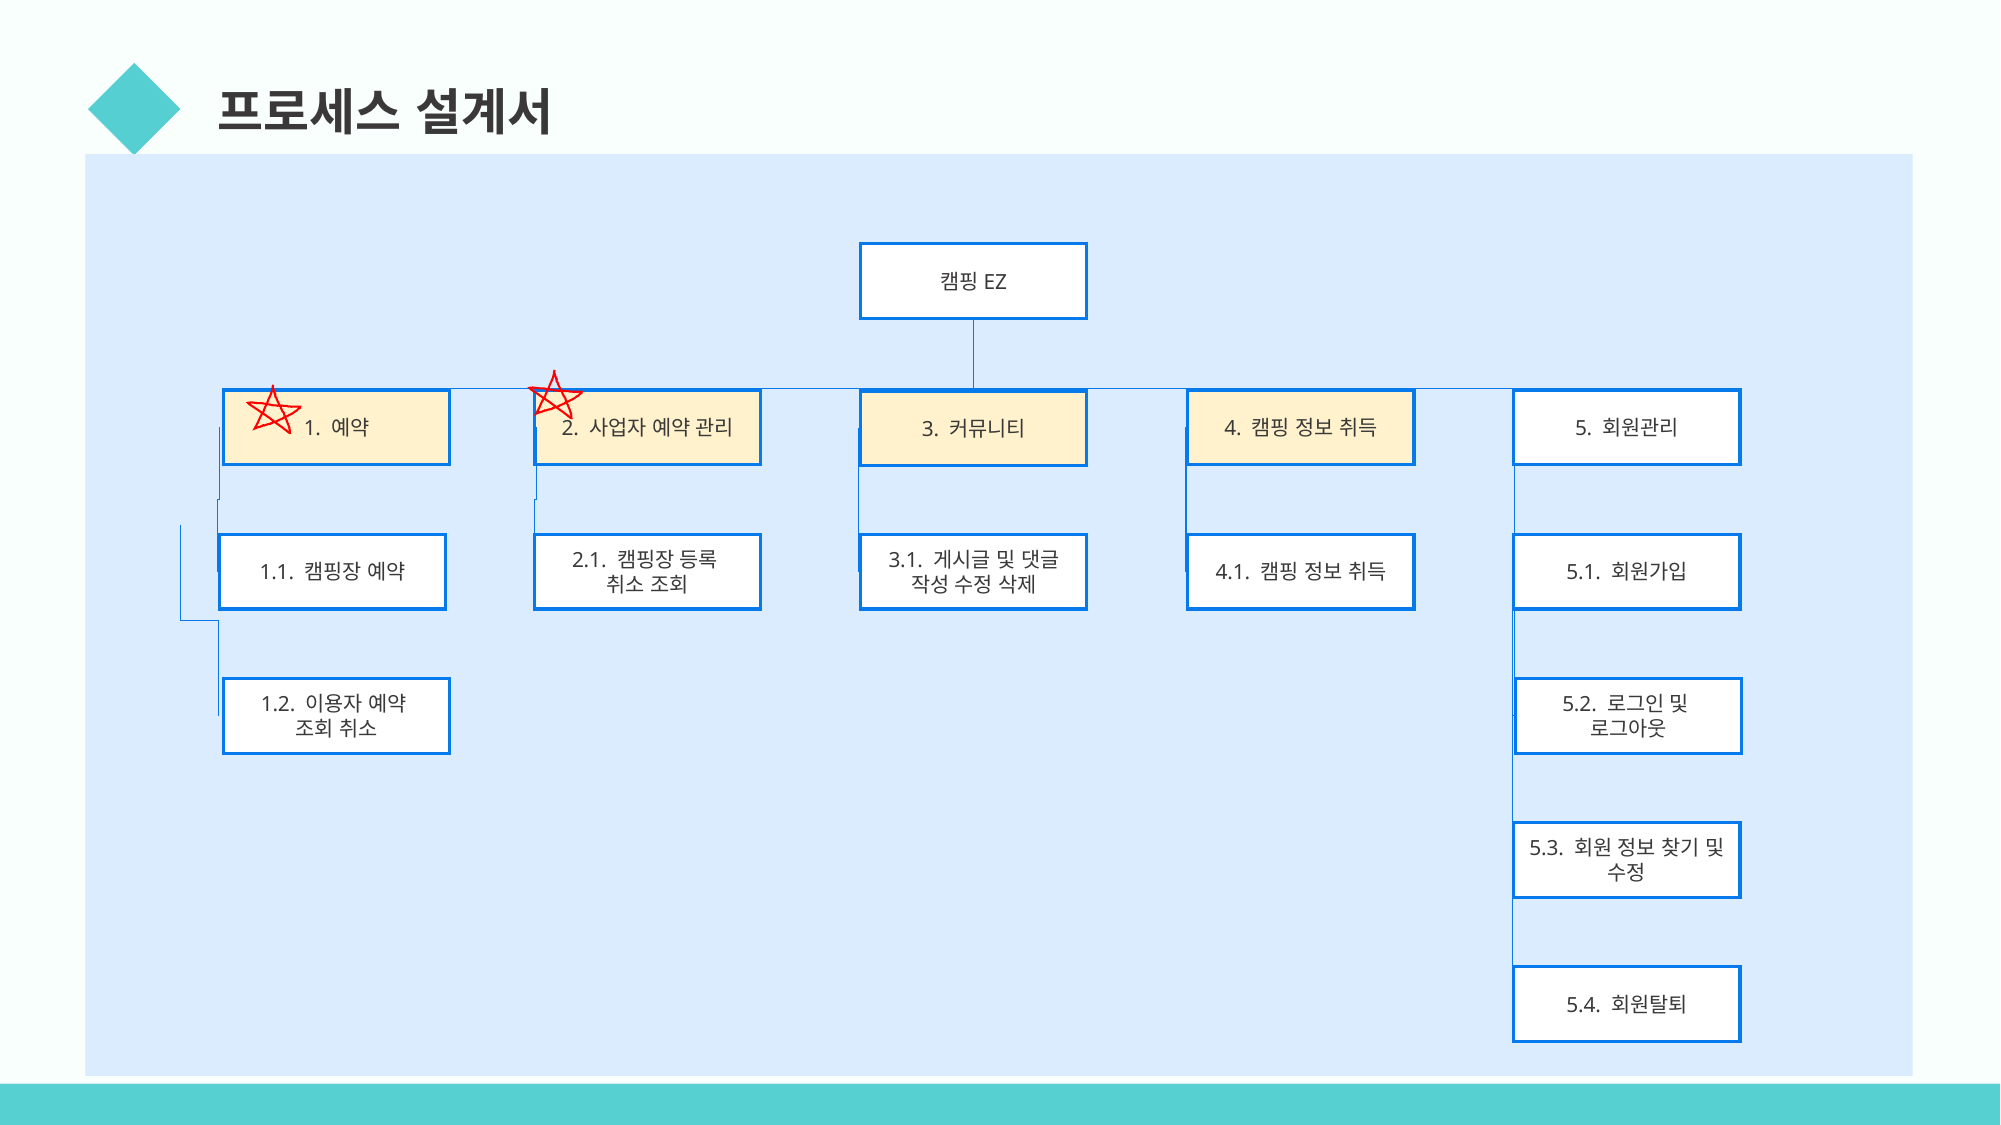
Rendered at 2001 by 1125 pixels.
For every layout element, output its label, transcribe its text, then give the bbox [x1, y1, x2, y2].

text_box 4. 캠핑 정보 취득 [1301, 390, 1415, 466]
text_box 2.1. 캠핑장 등록 취소 조회 [533, 533, 654, 610]
text_box 3. 커뮤니티 [859, 390, 1088, 467]
text_box 5.1. 회원가입 [1515, 533, 1741, 610]
text_box 5. 회원관리 [1513, 389, 1741, 466]
text_box 1.2. 이용자 예약 조회 취소 [222, 677, 451, 754]
text_box [527, 369, 583, 420]
text_box 2. 사업자 예약 관리 [656, 390, 762, 466]
text_box 3.1. 게시글 및 댓글 작성 수정 삭제 [859, 533, 1088, 610]
text_box 5.4. 회원탈퇴 [1513, 966, 1741, 1043]
text_box 1. 예약 [222, 389, 451, 466]
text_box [104, 601, 295, 640]
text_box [87, 62, 587, 156]
text_box 4.1. 캠핑 정보 취득 [1301, 533, 1415, 610]
text_box 캠핑EZ [859, 242, 1088, 319]
text_box 4. 캠핑 정보 취득 [1187, 390, 1299, 466]
text_box [245, 384, 302, 435]
text_box 1.1. 캠핑장 예약 [218, 533, 447, 610]
text_box [0, 1083, 2000, 1125]
text_box 4.1. 캠핑 정보 취득 [1187, 533, 1299, 610]
text_box 5.3. 회원 정보 찾기 및 수정 [1515, 821, 1741, 898]
text_box 2.1. 캠핑장 등록 취소 조회 [656, 533, 762, 610]
text_box 2. 사업자 예약 관리 [533, 390, 654, 466]
text_box 5.2. 로그인 및 로그아웃 [1516, 677, 1743, 754]
text_box [85, 154, 1913, 1076]
